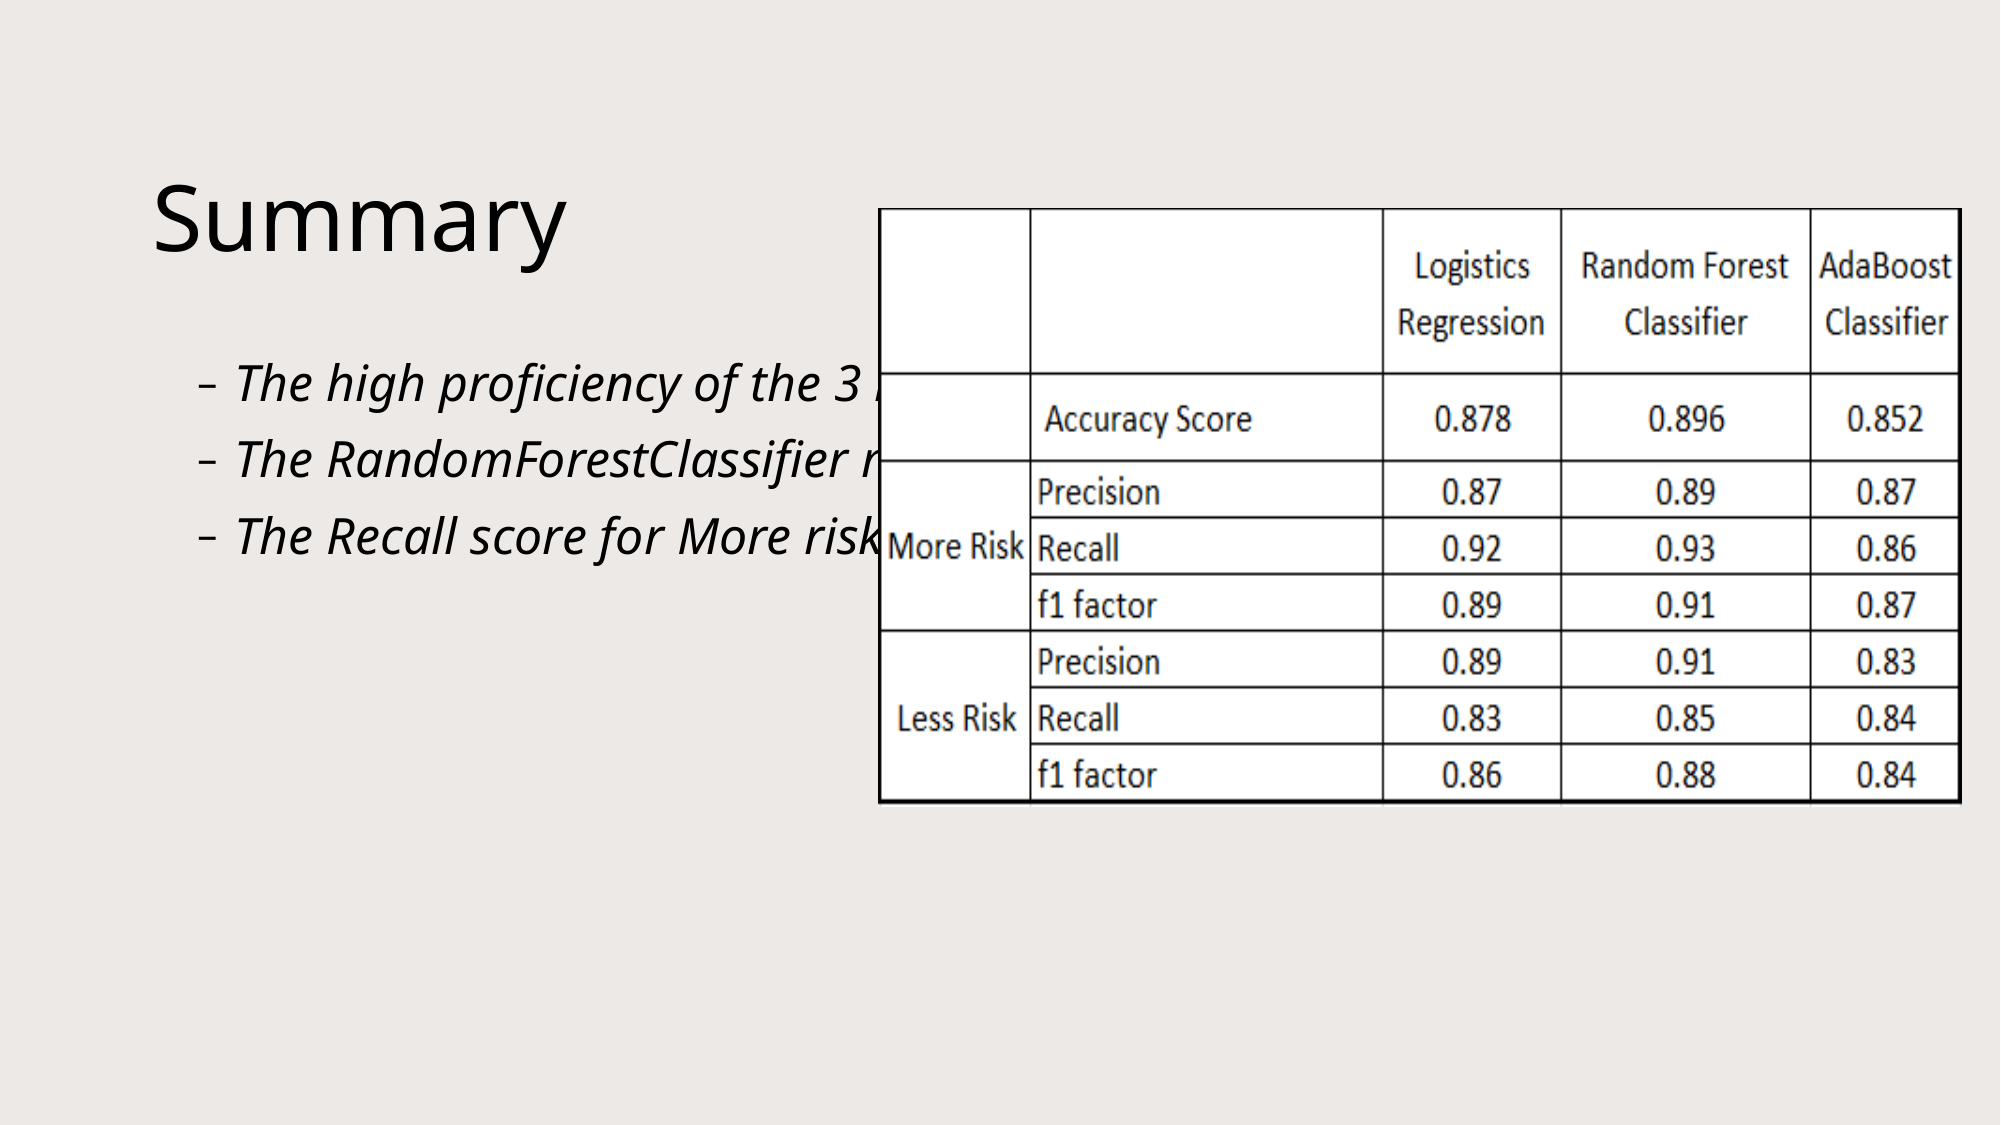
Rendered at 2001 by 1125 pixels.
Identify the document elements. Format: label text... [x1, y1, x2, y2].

list The high proficiency of the 3 models The RandomForestClassifier model The Recall score for More risk [137, 338, 1863, 1014]
title Summary [137, 95, 1863, 280]
picture [877, 208, 1962, 807]
